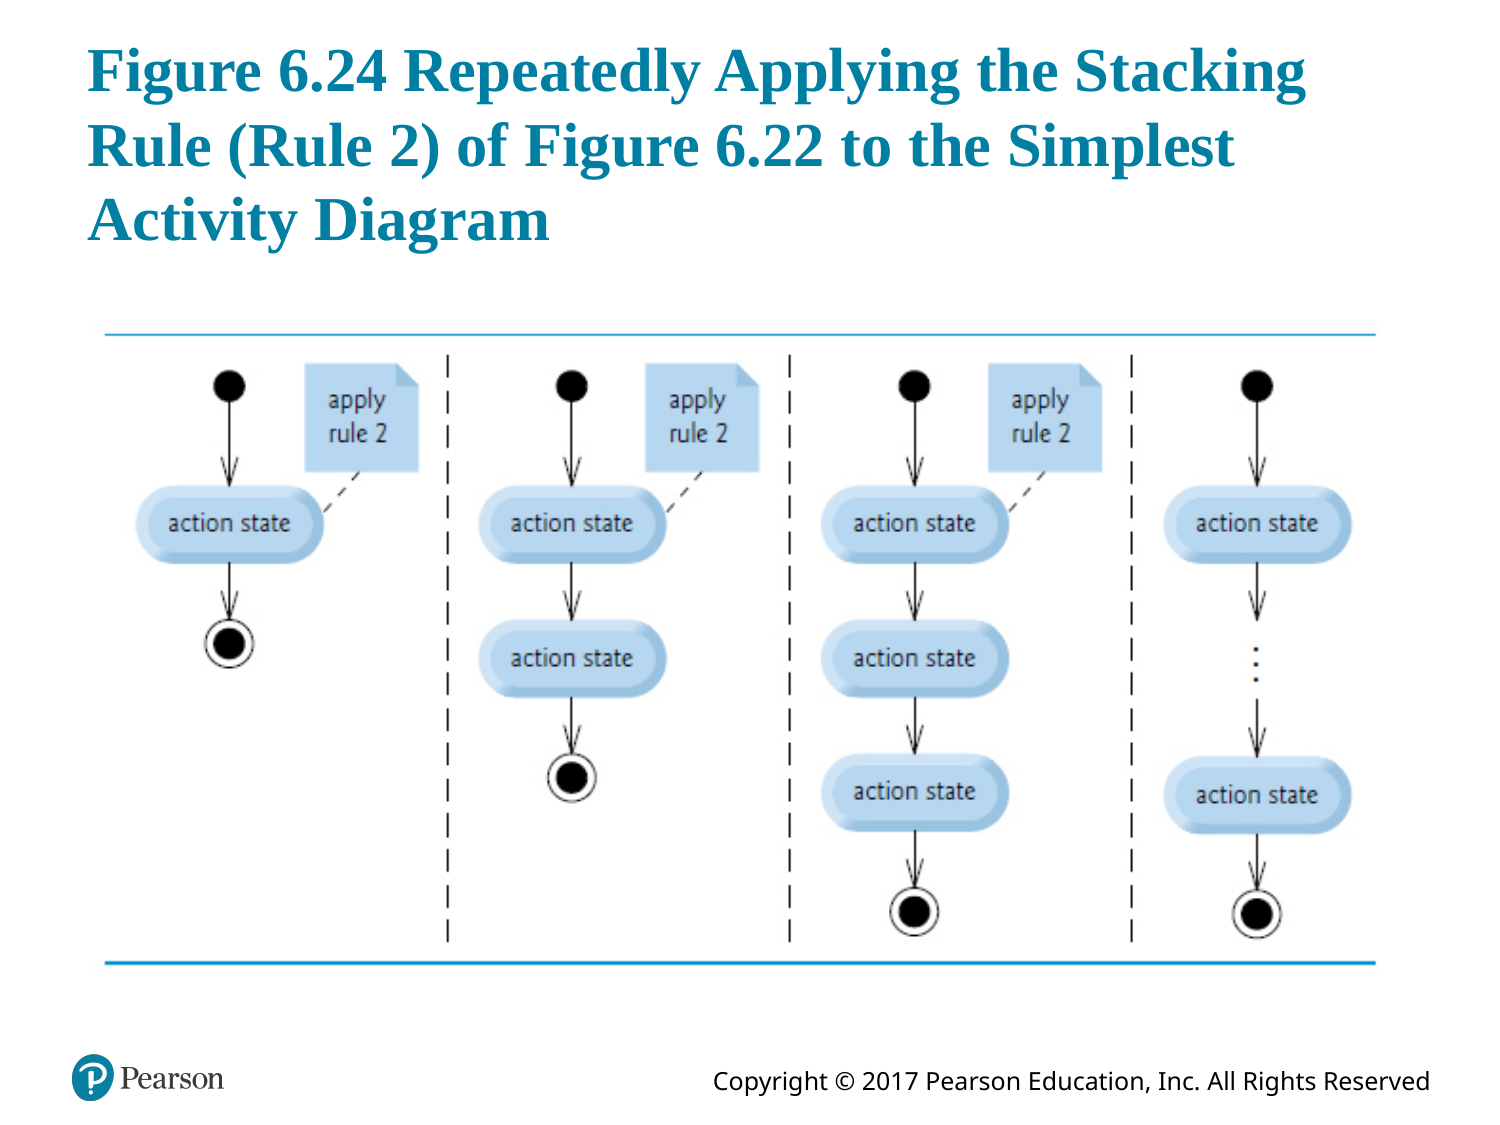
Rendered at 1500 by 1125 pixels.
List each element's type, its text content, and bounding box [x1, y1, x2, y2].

title Figure 6.24 Repeatedly Applying the Stacking Rule (Rule 2) of Figure 6.22 to the Simplest Activity Diagram [72, 37, 1423, 269]
picture [98, 1054, 224, 1101]
picture [72, 1087, 83, 1101]
picture [72, 1054, 88, 1070]
picture [91, 320, 1399, 973]
picture [80, 1063, 106, 1088]
